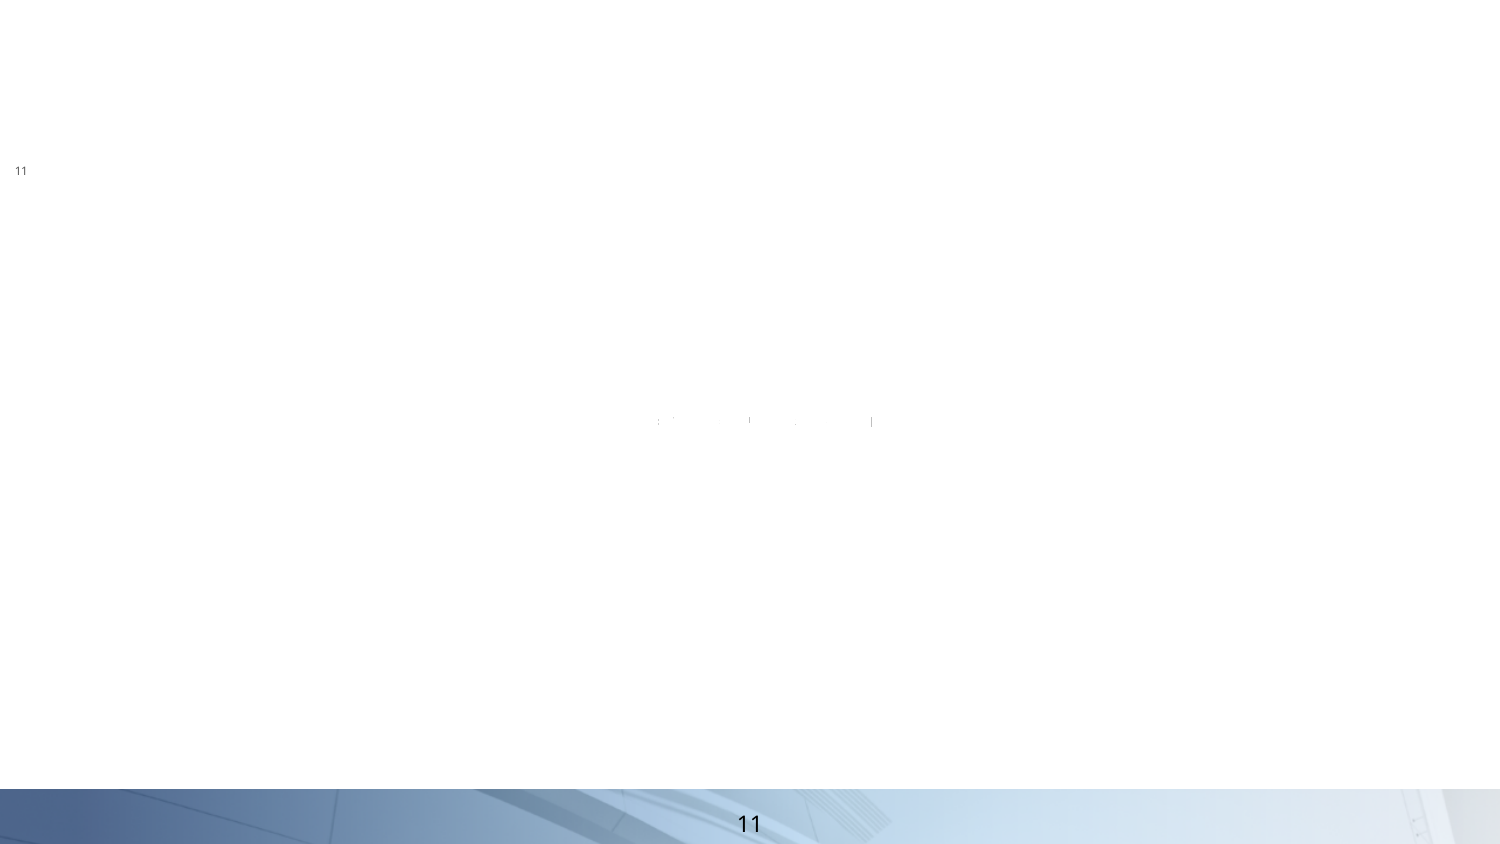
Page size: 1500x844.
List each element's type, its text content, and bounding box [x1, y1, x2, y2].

slide_number 11 [0, 156, 88, 187]
picture [613, 417, 887, 427]
picture [0, 789, 1500, 844]
